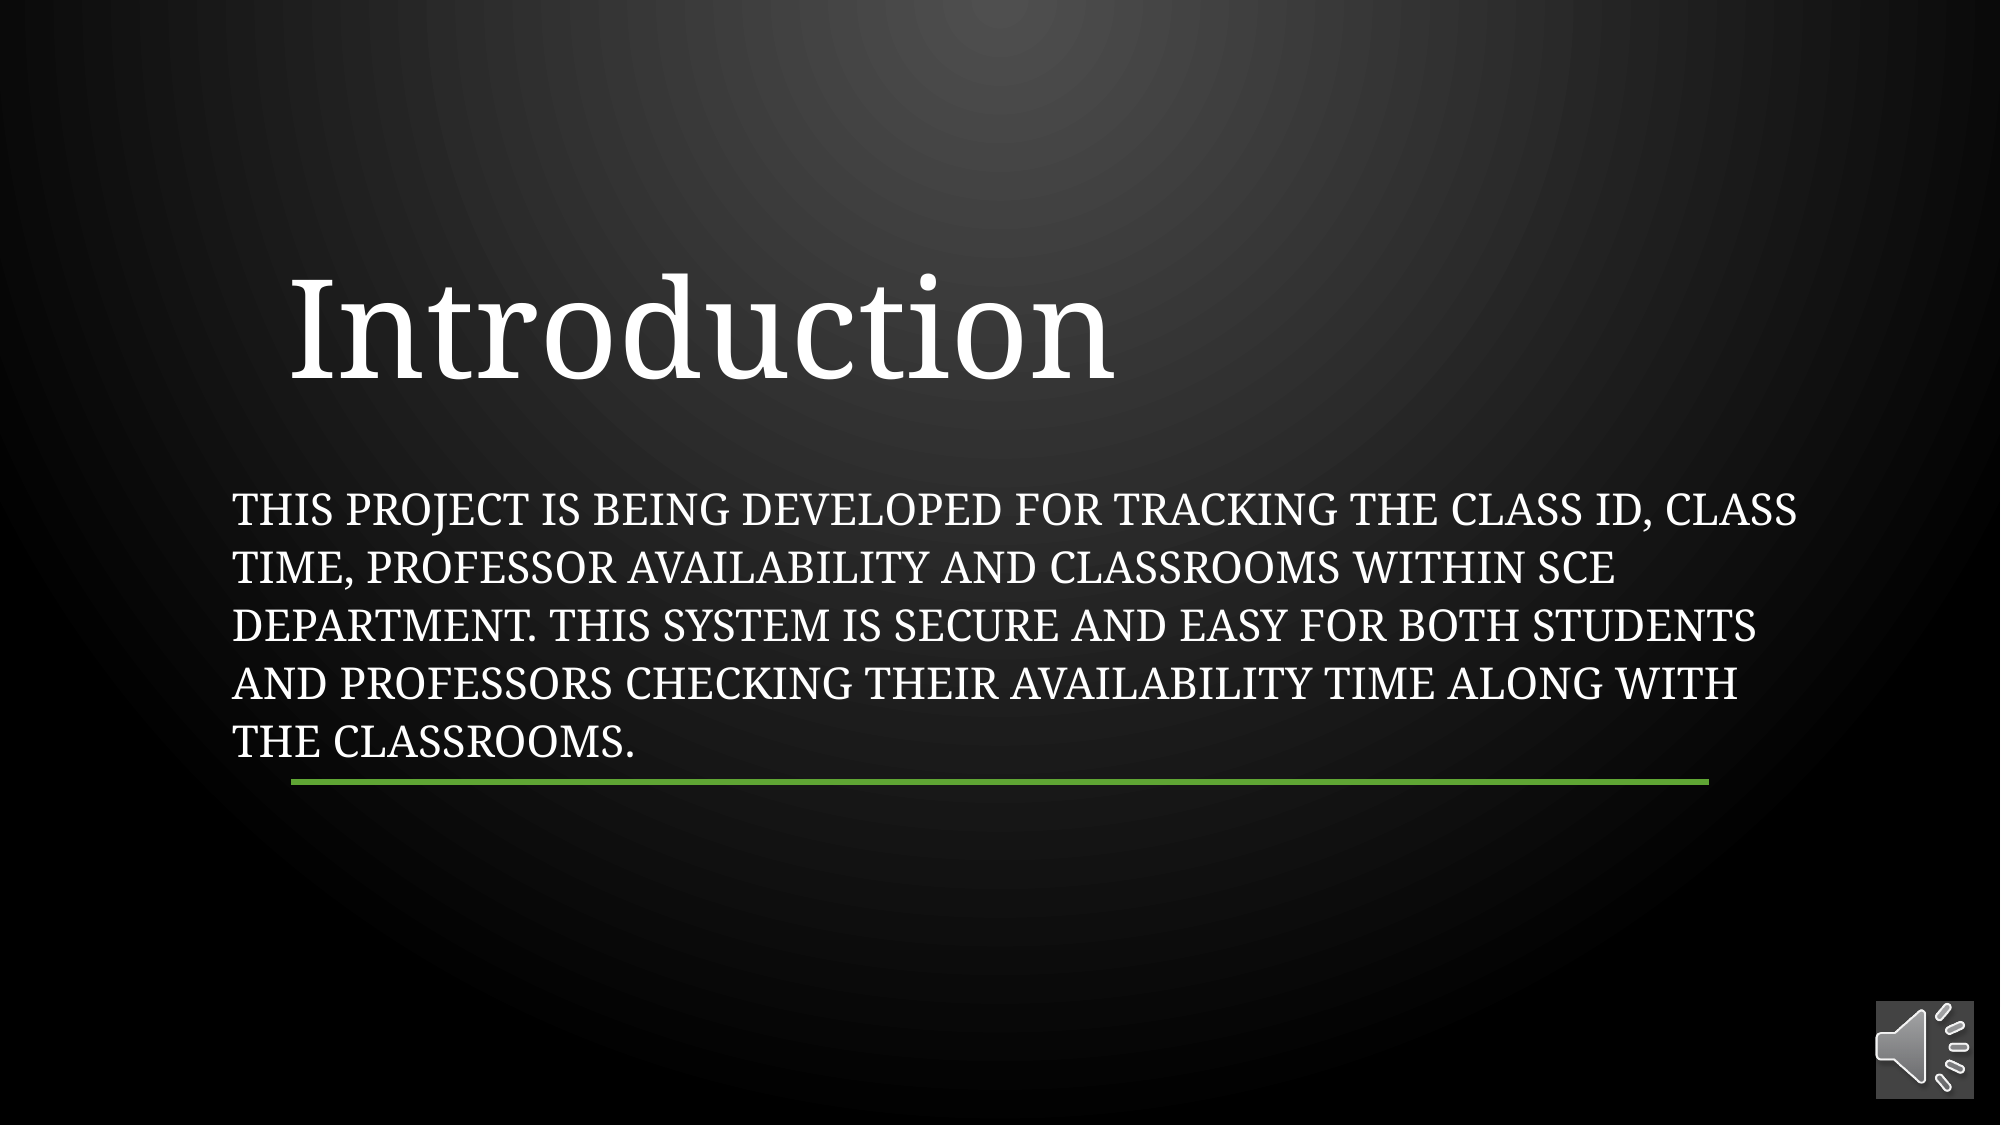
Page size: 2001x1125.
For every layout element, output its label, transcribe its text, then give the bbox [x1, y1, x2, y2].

picture [1874, 999, 1976, 1101]
subtitle This project is being developed for tracking the class ID, class time, Professor availability and classrooms within SCE department. This system is secure and easy for both students and professors checking their availability time along with the classrooms. [216, 461, 1824, 783]
title Introduction [272, 154, 1814, 409]
text_box [0, 0, 2000, 1125]
